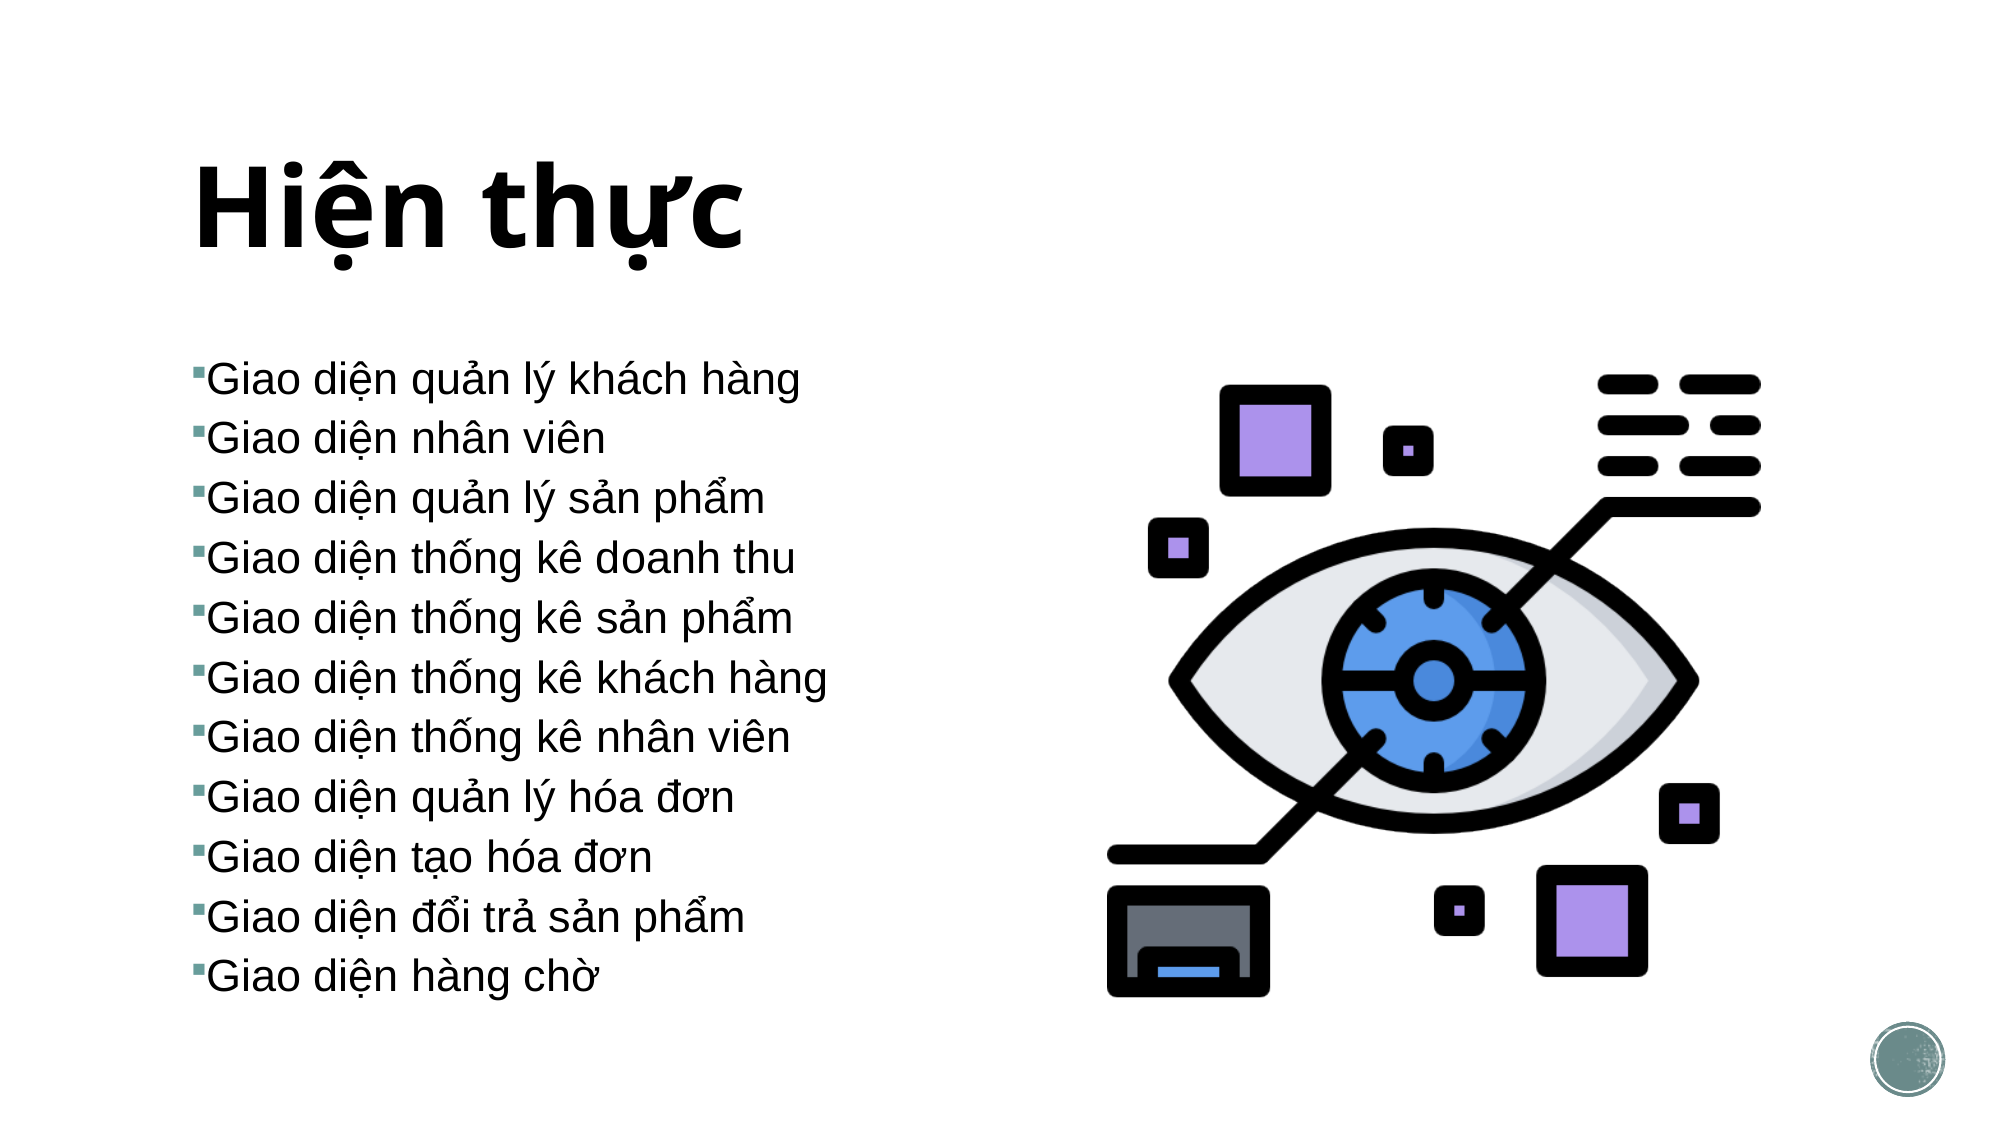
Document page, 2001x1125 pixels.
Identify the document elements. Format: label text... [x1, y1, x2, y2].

title Hiện thực [175, 79, 1826, 344]
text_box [1872, 1024, 1943, 1095]
text_box Giao diện quản lý khách hàng Giao diện nhân viên Giao diện quản lý sản phẩm Giao diện thống kê doanh thu Giao diện thống kê sản phẩm Giao diện thống kê khách hàng Giao diện thống kê nhân viên Giao diện quản lý hóa đơn Giao diện tạo hóa đơn Giao diện đổi trả sản phẩm Giao diện hàng chờ [175, 347, 959, 1013]
picture [1107, 359, 1761, 1013]
